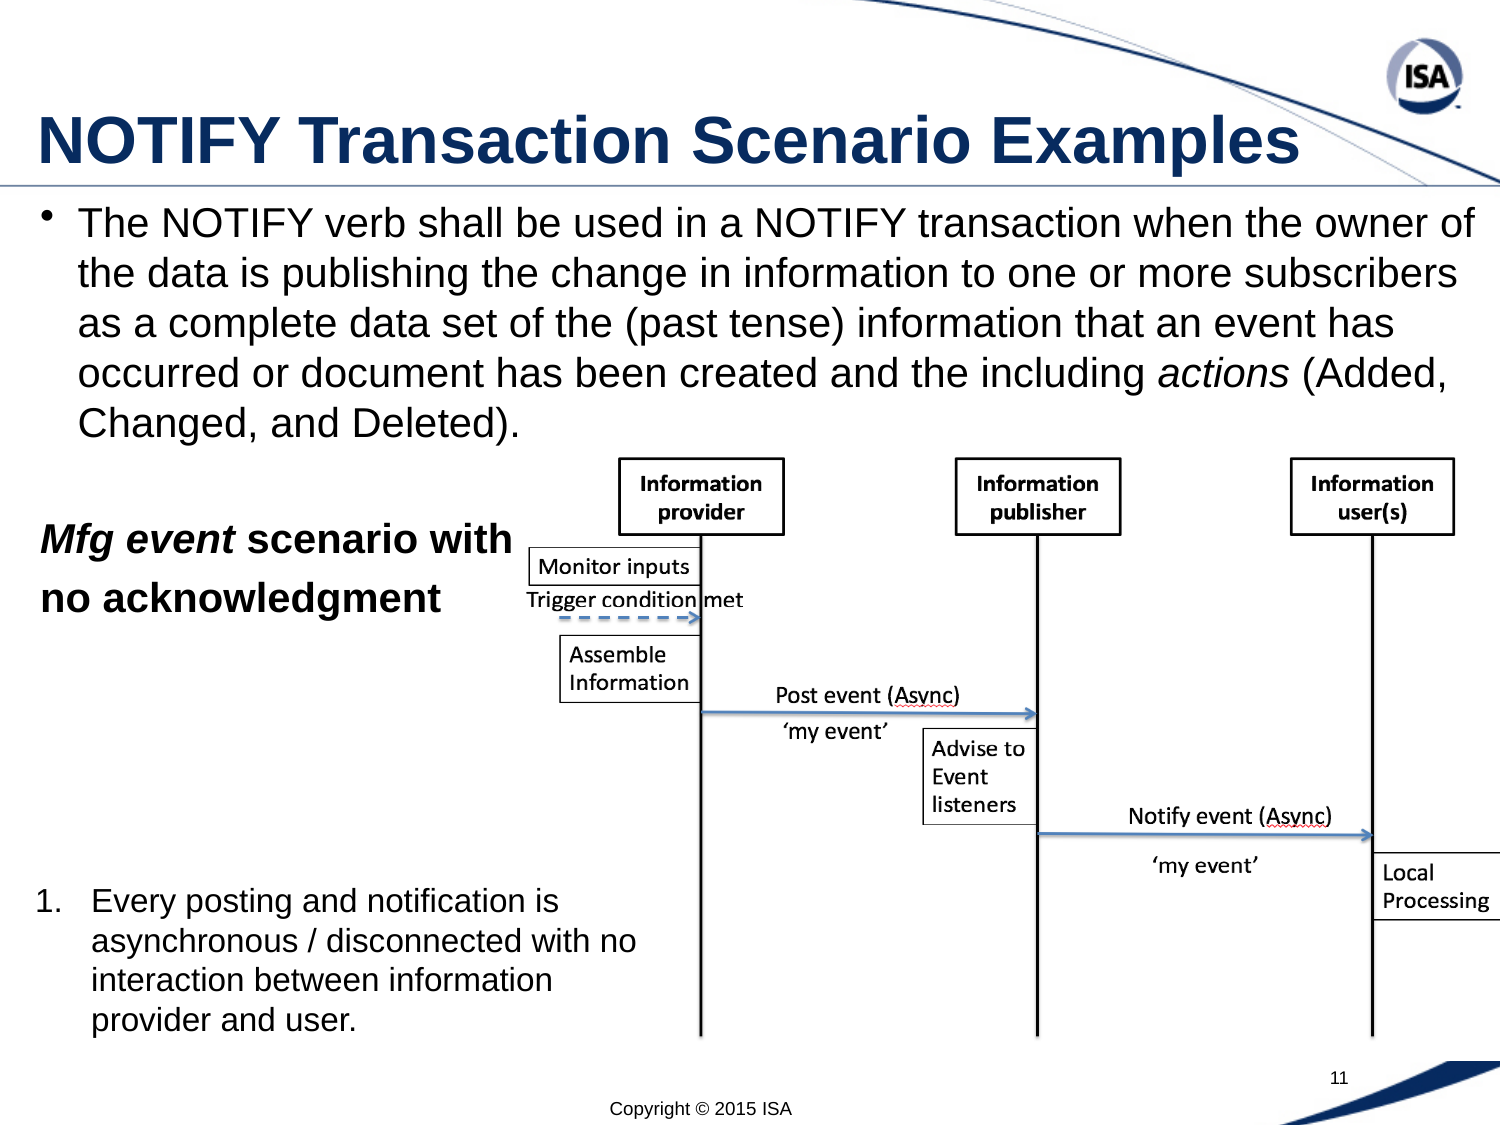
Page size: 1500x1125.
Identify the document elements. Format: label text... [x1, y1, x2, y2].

list The NOTIFY verb shall be used in a NOTIFY transaction when the owner of the data is publishing the change in information to one or more subscribers as a complete data set of the (past tense) information that an event has occurred or document has been created and the including actions (Added, Changed, and Deleted). Mfg event scenario with no acknowledgment [23, 187, 1500, 536]
title NOTIFY Transaction Scenario Examples [20, 88, 1390, 217]
picture [0, 0, 1500, 1125]
text_box Every posting and notification is asynchronous / disconnected with no interaction between information provider and user. [20, 831, 524, 1046]
footer Copyright © 2015 ISA [321, 1089, 1080, 1123]
